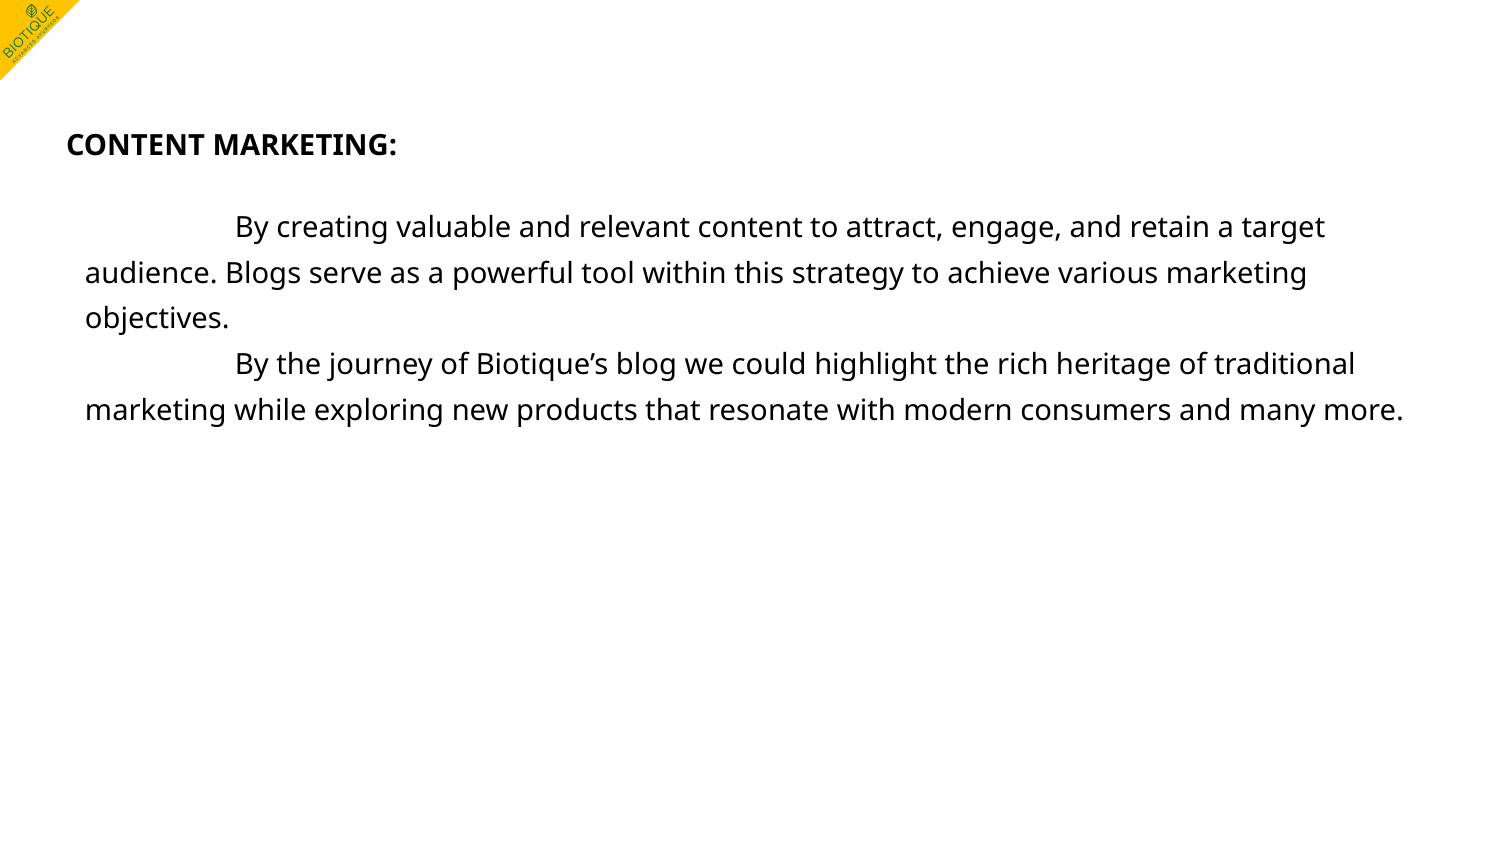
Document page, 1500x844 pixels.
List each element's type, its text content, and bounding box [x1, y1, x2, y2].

picture [0, 0, 80, 80]
title CONTENT MARKETING: [51, 109, 1449, 185]
list By creating valuable and relevant content to attract, engage, and retain a target audience. Blogs serve as a powerful tool within this strategy to achieve various marketing objectives. By the journey of Biotique’s blog we could highlight the rich heritage of traditional marketing while exploring new products that resonate with modern consumers and many more. [51, 185, 1449, 746]
